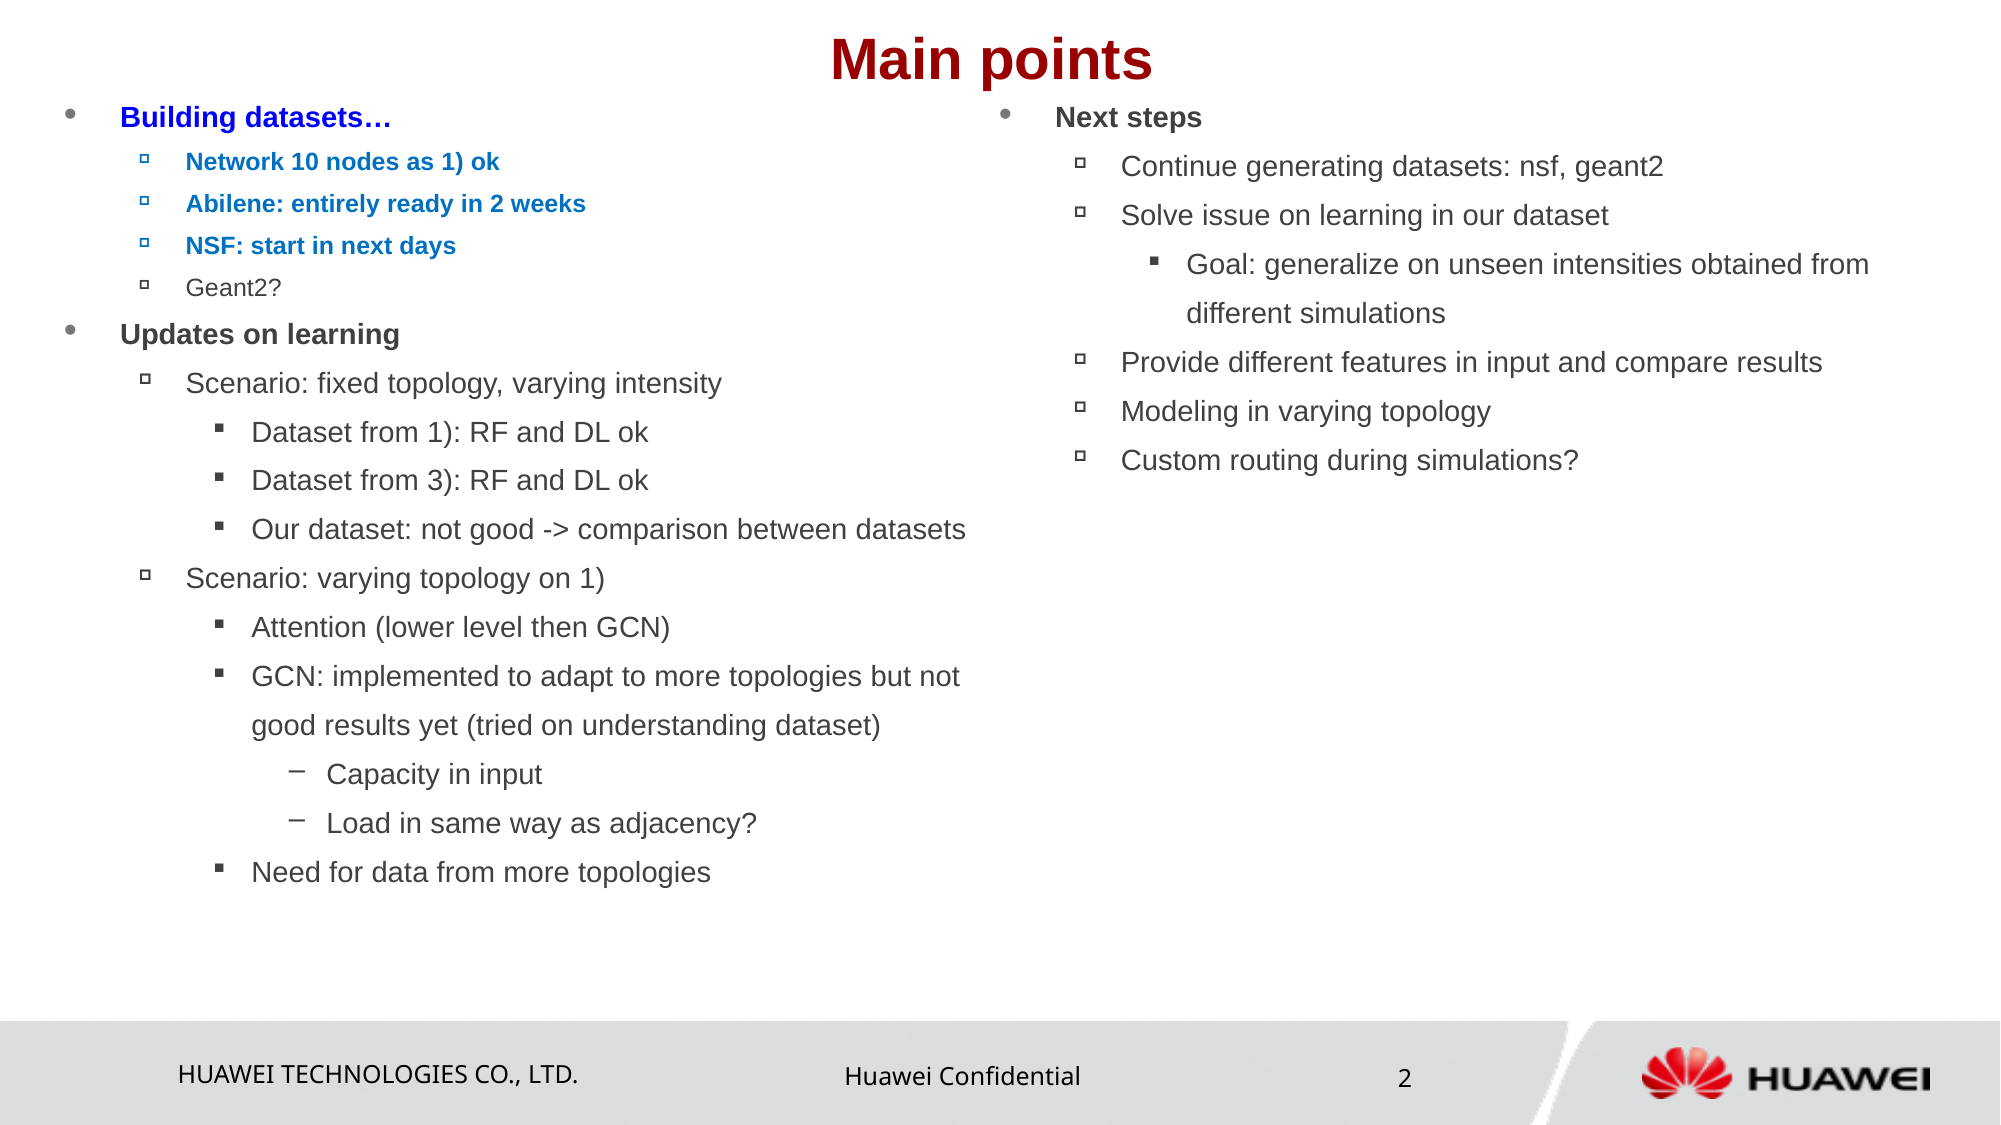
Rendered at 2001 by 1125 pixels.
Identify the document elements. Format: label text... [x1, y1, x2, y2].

title Main points [83, 12, 1915, 78]
list Building datasets… Network 10 nodes as 1) ok Abilene: entirely ready in 2 weeks NSF: start in next days Geant2? Updates on learning Scenario: fixed topology, varying intensity Dataset from 1): RF and DL ok Dataset from 3): RF and DL ok Our dataset: not good -> comparison between datasets Scenario: varying topology on 1) Attention (lower level then GCN) GCN: implemented to adapt to more topologies but not good results yet (tried on understanding dataset) Capacity in input Load in same way as adjacency? Need for data from more topologies Next steps Continue generating datasets: nsf, geant2 Solve issue on learning in our dataset Goal: generalize on unseen intensities obtained from different simulations Provide different features in input and compare results Modeling in varying topology Custom routing during simulations? [50, 78, 1948, 949]
text_box [84, 444, 1880, 486]
picture [0, 1021, 2001, 1125]
